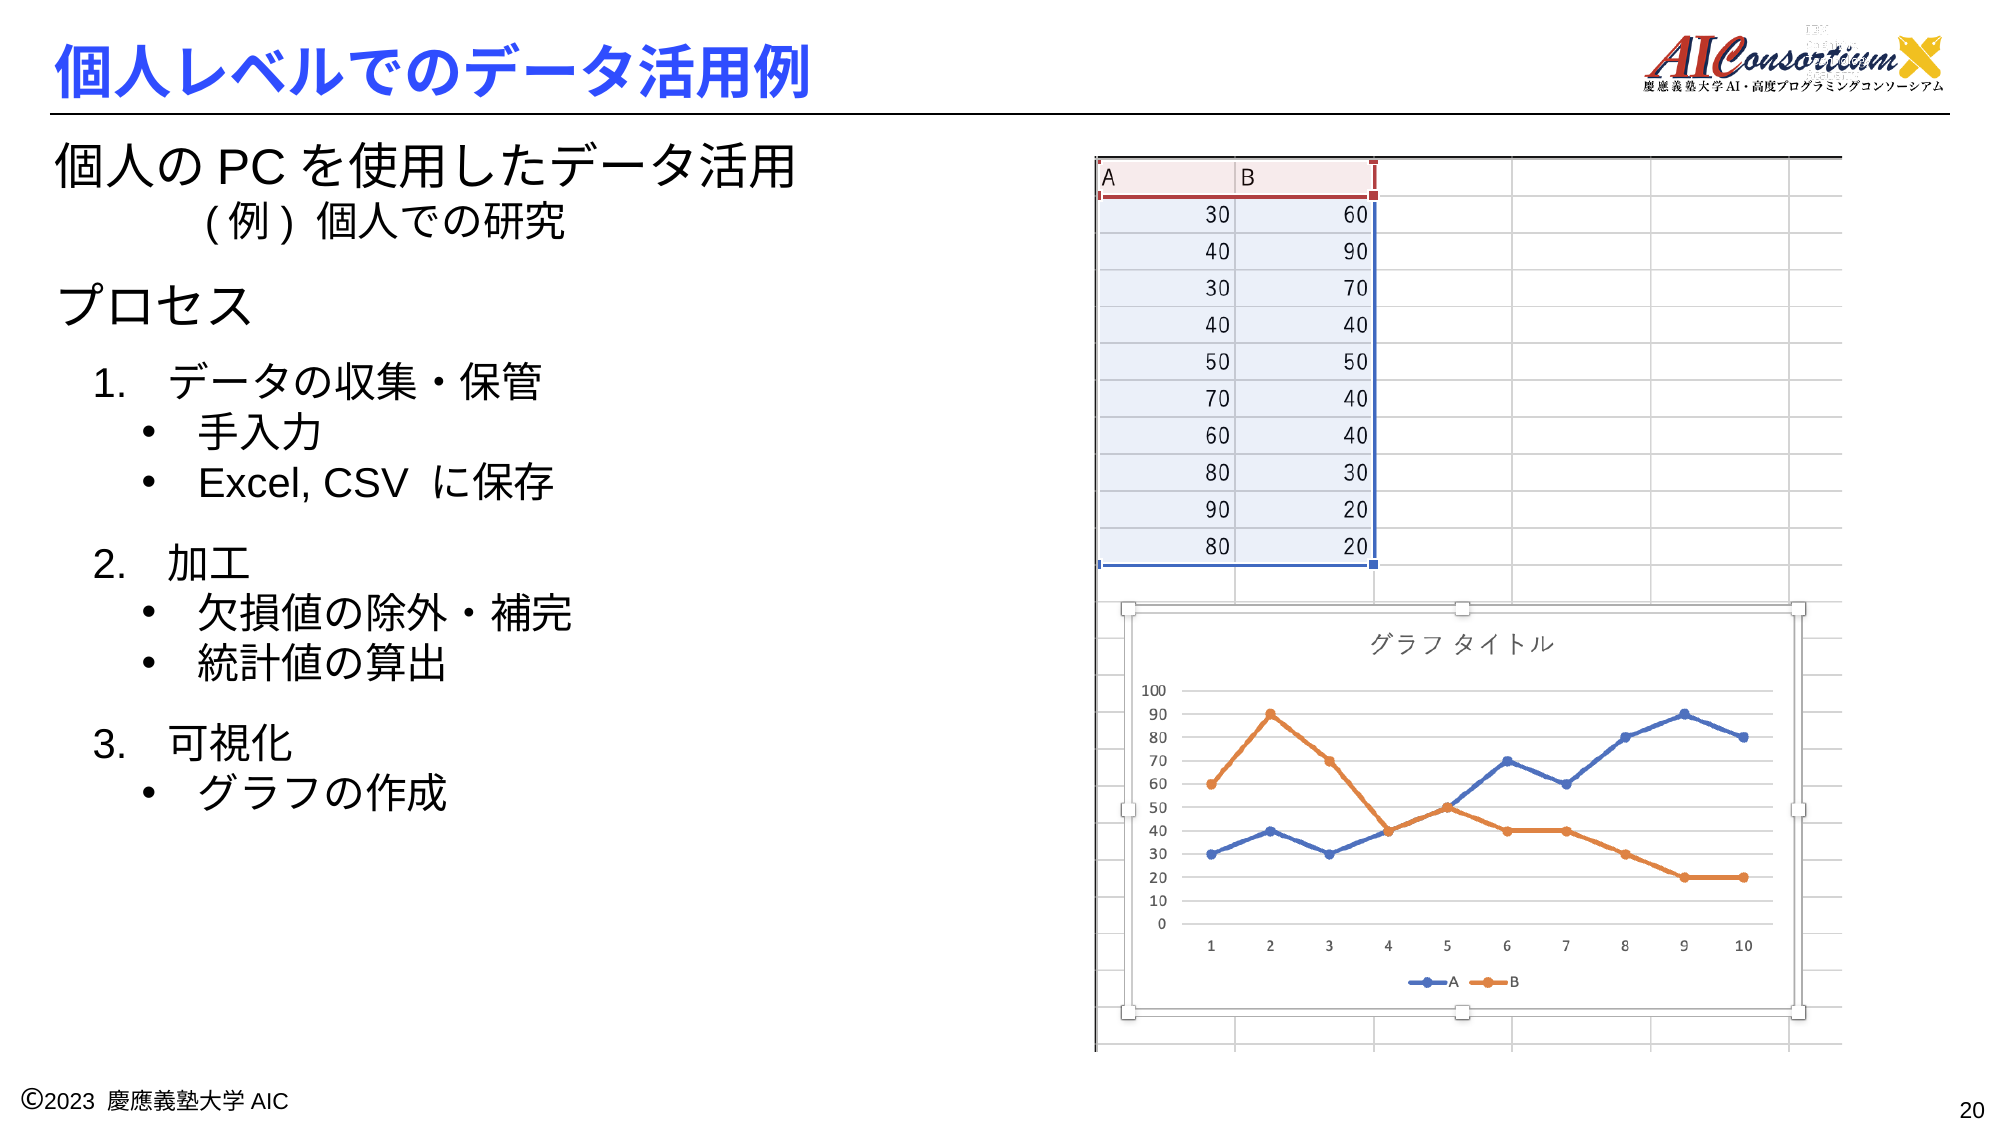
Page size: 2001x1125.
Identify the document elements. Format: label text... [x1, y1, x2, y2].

picture [1626, 18, 1959, 109]
slide_number 20 [1761, 1093, 2000, 1125]
list 個人のPCを使用したデータ活用 (例) 個人での研究 プロセス データの収集・保管 手入力 Excel, CSV に保存 加工 欠損値の除外・補完 統計値の算出 可視化 グラフの作成 [54, 125, 1000, 1083]
picture [1094, 155, 1843, 1052]
title 個人レベルでのデータ活用例 [55, 35, 1633, 114]
